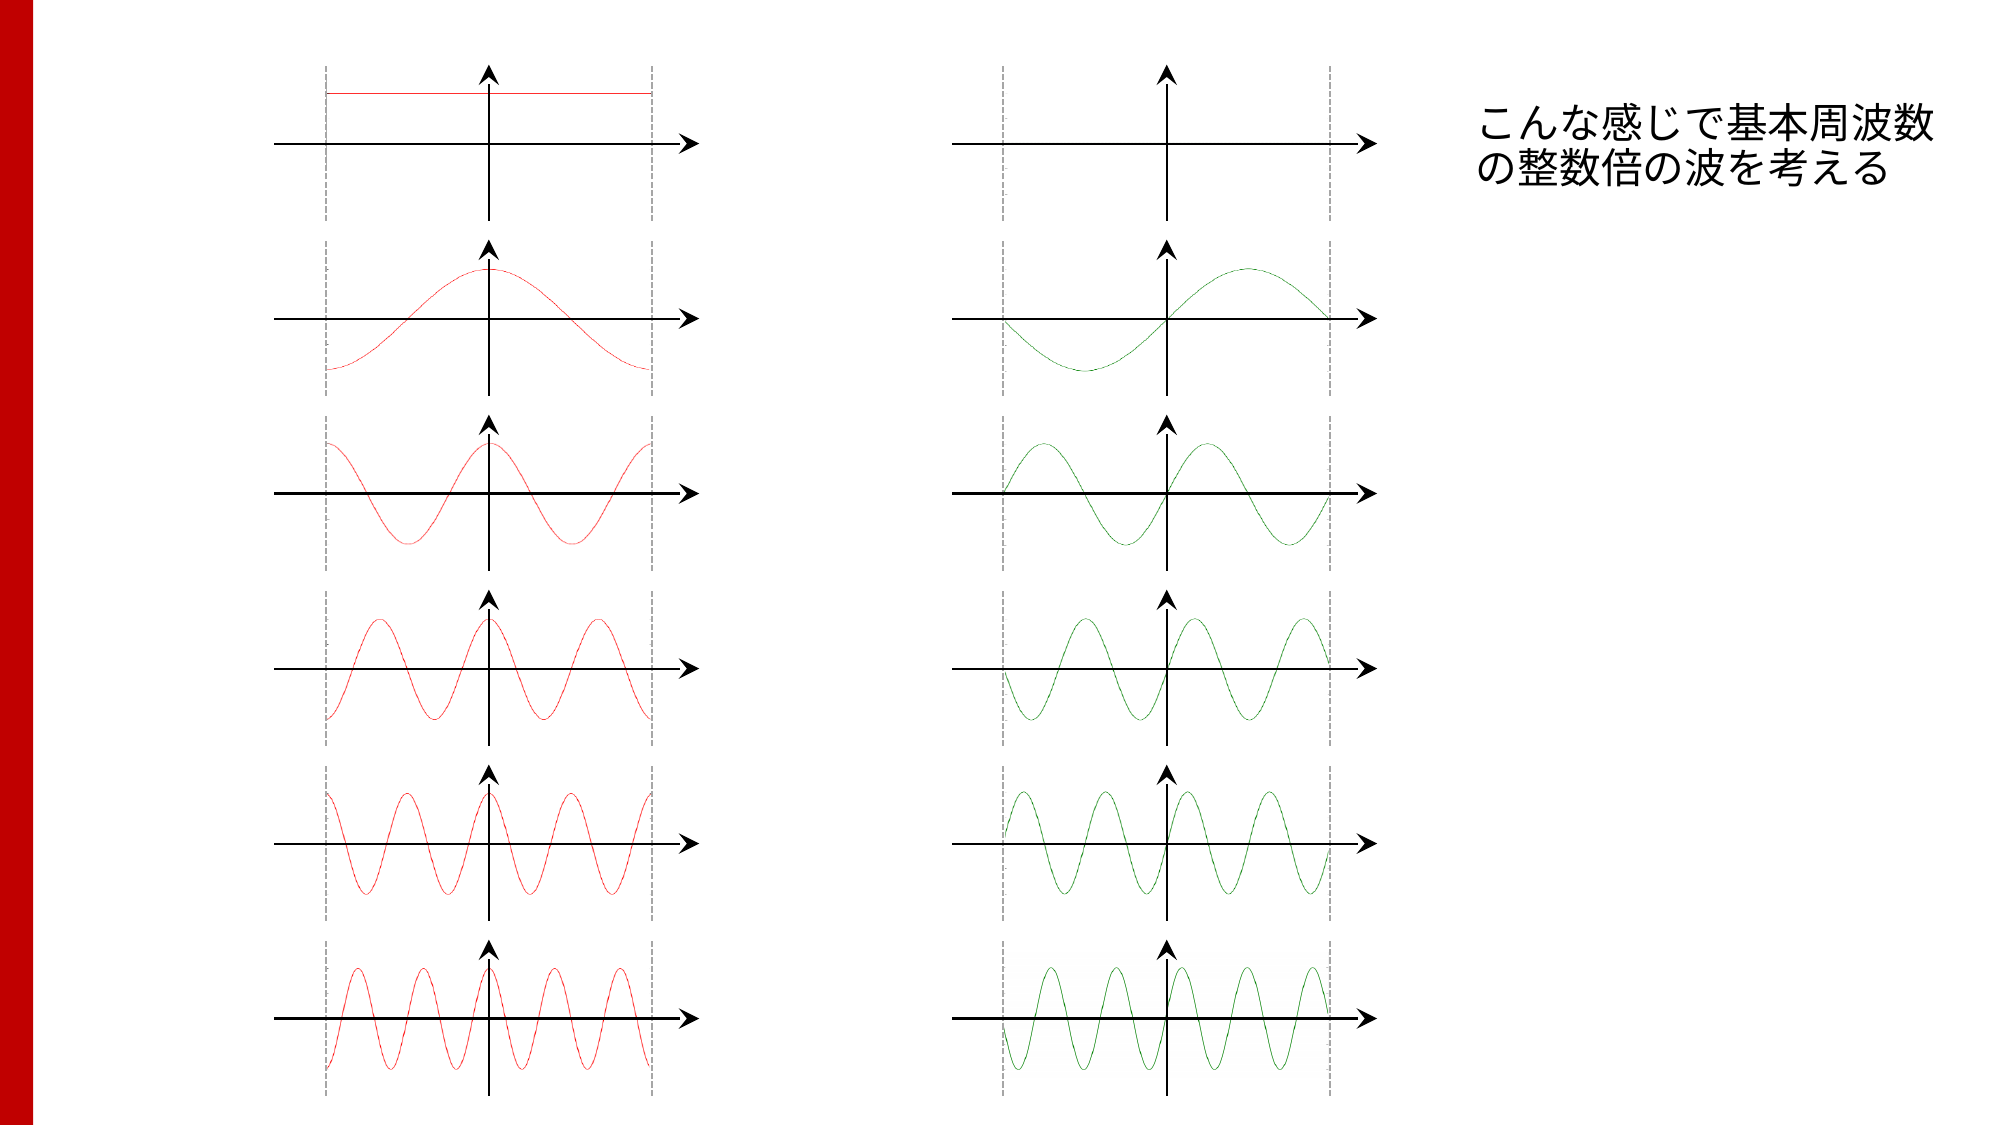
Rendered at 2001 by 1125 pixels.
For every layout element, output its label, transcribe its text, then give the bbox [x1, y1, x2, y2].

text_box こんな感じで基本周波数の整数倍の波を考える [1460, 95, 1956, 158]
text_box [274, 939, 700, 1096]
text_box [274, 239, 700, 396]
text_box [952, 64, 1378, 221]
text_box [274, 589, 700, 746]
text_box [274, 414, 700, 571]
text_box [952, 239, 1378, 396]
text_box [274, 764, 700, 921]
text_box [952, 939, 1378, 1096]
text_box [952, 764, 1378, 921]
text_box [952, 589, 1378, 746]
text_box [274, 64, 700, 221]
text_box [952, 414, 1378, 571]
